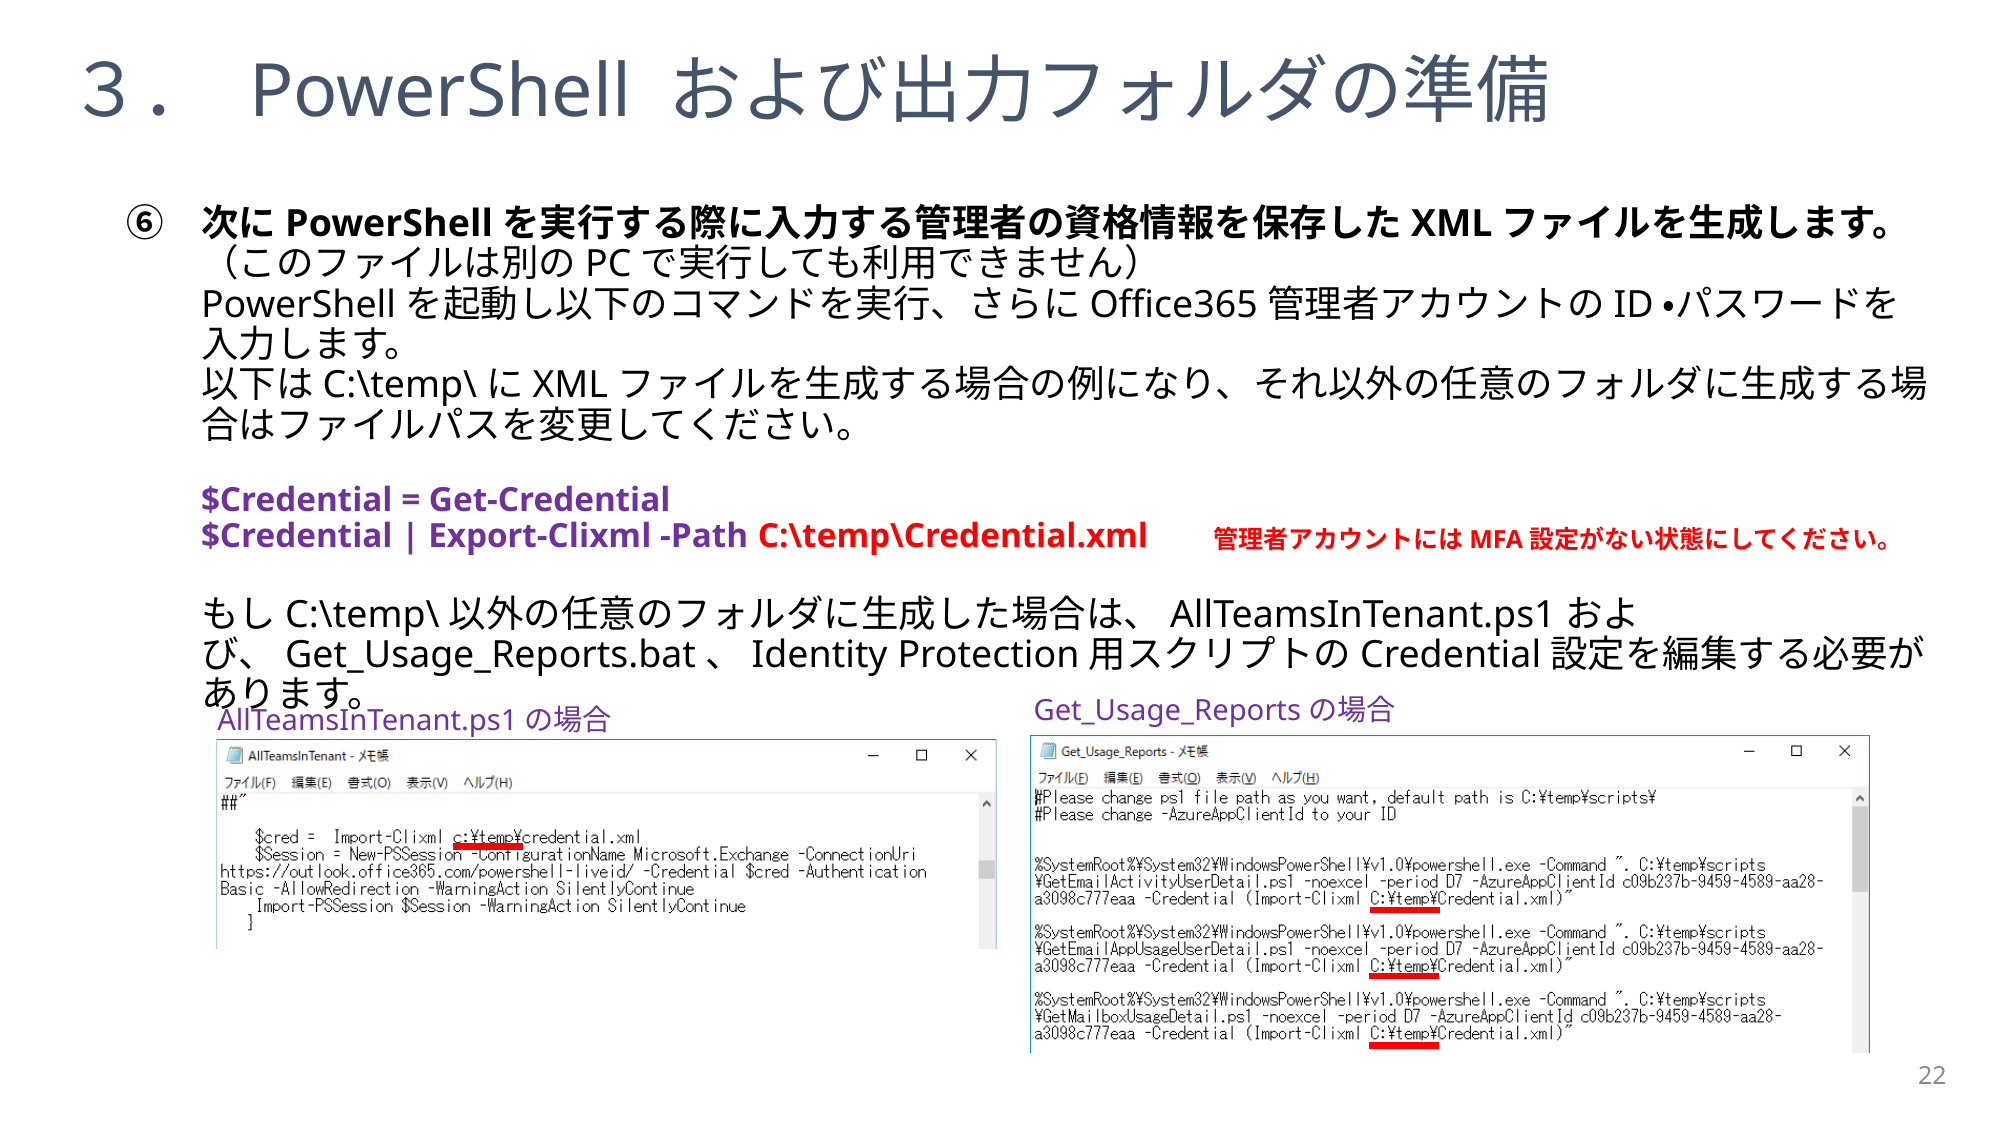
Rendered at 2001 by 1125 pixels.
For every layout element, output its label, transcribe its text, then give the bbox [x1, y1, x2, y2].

text_box 次にPowerShellを実行する際に入力する管理者の資格情報を保存したXMLファイルを生成します。 （このファイルは別のPCで実行しても利用できません） PowerShellを起動し以下のコマンドを実行、さらにOffice365管理者アカウントのID・パスワードを入力します。 以下はC:\temp\にXMLファイルを生成する場合の例になり、それ以外の任意のフォルダに生成する場合はファイルパスを変更してください。 $Credential = Get-Credential $Credential | Export-Clixml -Path C:\temp\Credential.xml もしC:\temp\以外の任意のフォルダに生成した場合は、AllTeamsInTenant.ps1および、Get_Usage_Reports.bat、Identity Protection用スクリプトのCredential設定を編集する必要があります。 [96, 180, 1963, 740]
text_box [216, 739, 997, 949]
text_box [1030, 735, 1870, 1053]
text_box 管理者アカウントにはMFA設定がない状態にしてください。 [1198, 515, 1897, 561]
text_box 22 [1875, 1052, 1962, 1113]
text_box ３． PowerShell および出力フォルダの準備 [38, 29, 1788, 157]
text_box AllTeamsInTenant.ps1の場合 [202, 693, 705, 744]
text_box Get_Usage_Reportsの場合 [1018, 684, 1521, 734]
